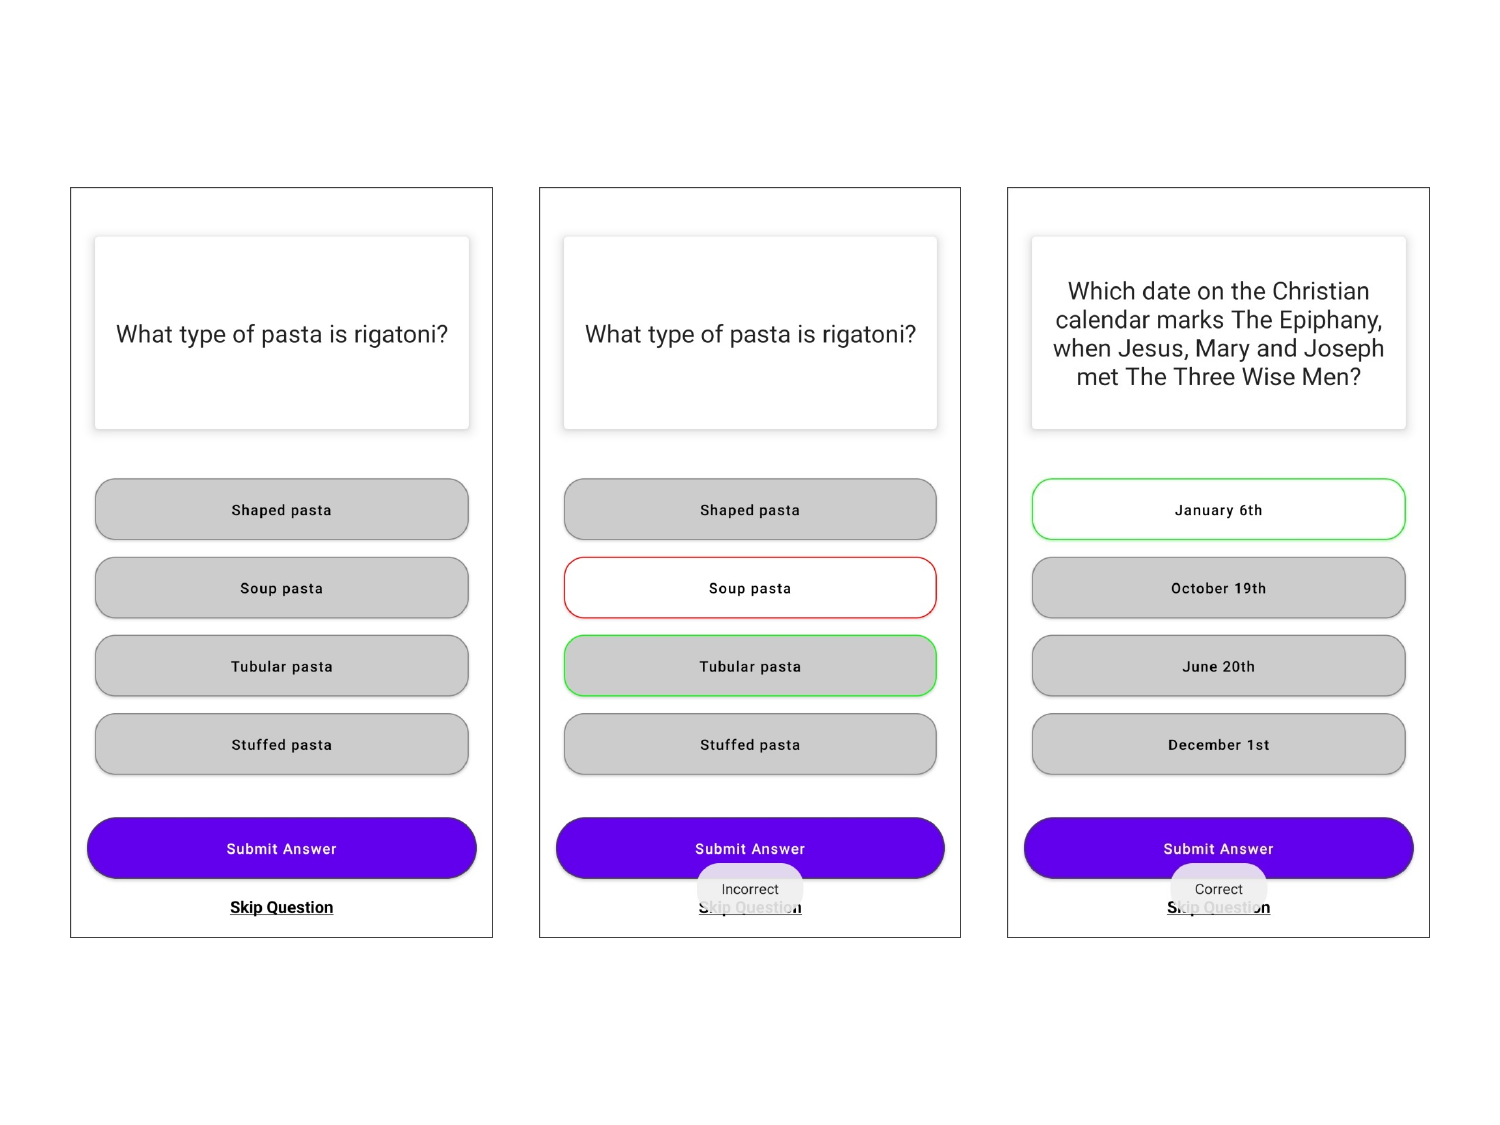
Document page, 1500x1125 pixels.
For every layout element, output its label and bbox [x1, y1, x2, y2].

picture [70, 187, 493, 938]
picture [1007, 187, 1430, 938]
picture [538, 187, 962, 938]
